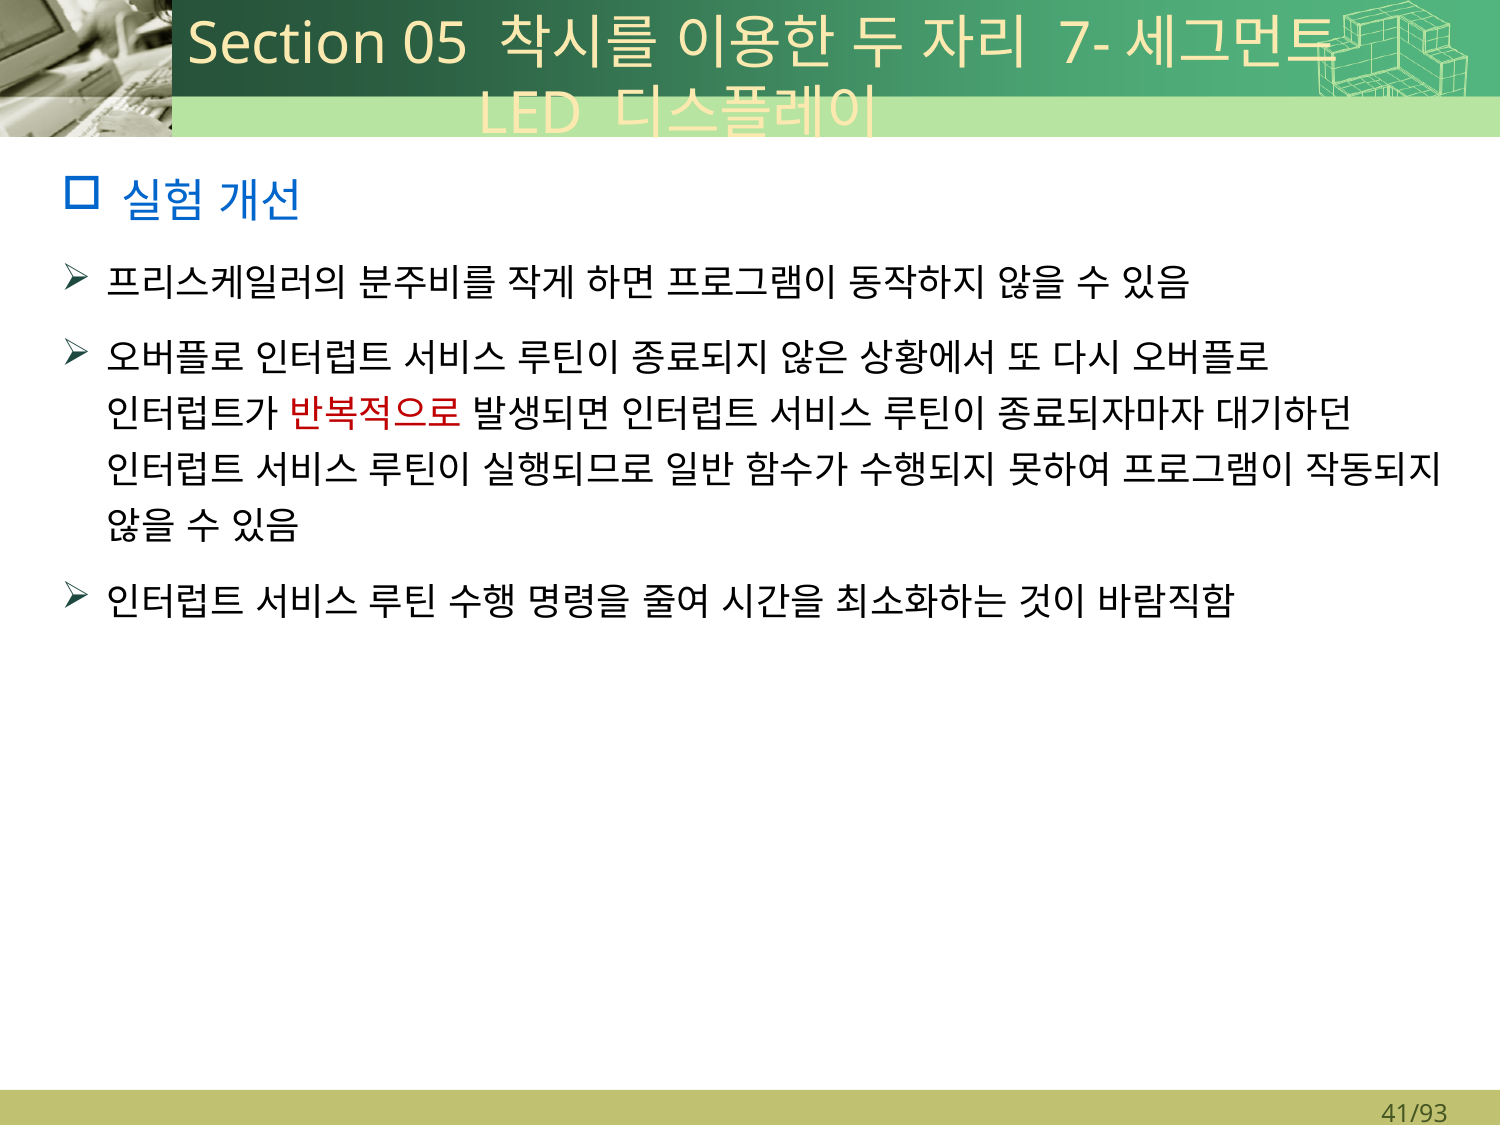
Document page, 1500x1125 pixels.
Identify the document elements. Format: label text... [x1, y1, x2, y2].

list 실험 개선 프리스케일러의 분주비를 작게 하면 프로그램이 동작하지 않을 수 있음 오버플로 인터럽트 서비스 루틴이 종료되지 않은 상황에서 또 다시 오버플로 인터럽트가 반복적으로 발생되면 인터럽트 서비스 루틴이 종료되자마자 대기하던 인터럽트 서비스 루틴이 실행되므로 일반 함수가 수행되지 못하여 프로그램이 작동되지 않을 수 있음 인터럽트 서비스 루틴 수행 명령을 줄여 시간을 최소화하는 것이 바람직함 [46, 164, 1459, 1067]
text_box [0, 0, 1500, 75]
title Section 05 착시를 이용한 두 자리 7-세그먼트 LED 디스플레이 [172, 75, 1500, 94]
picture [0, 75, 1500, 151]
